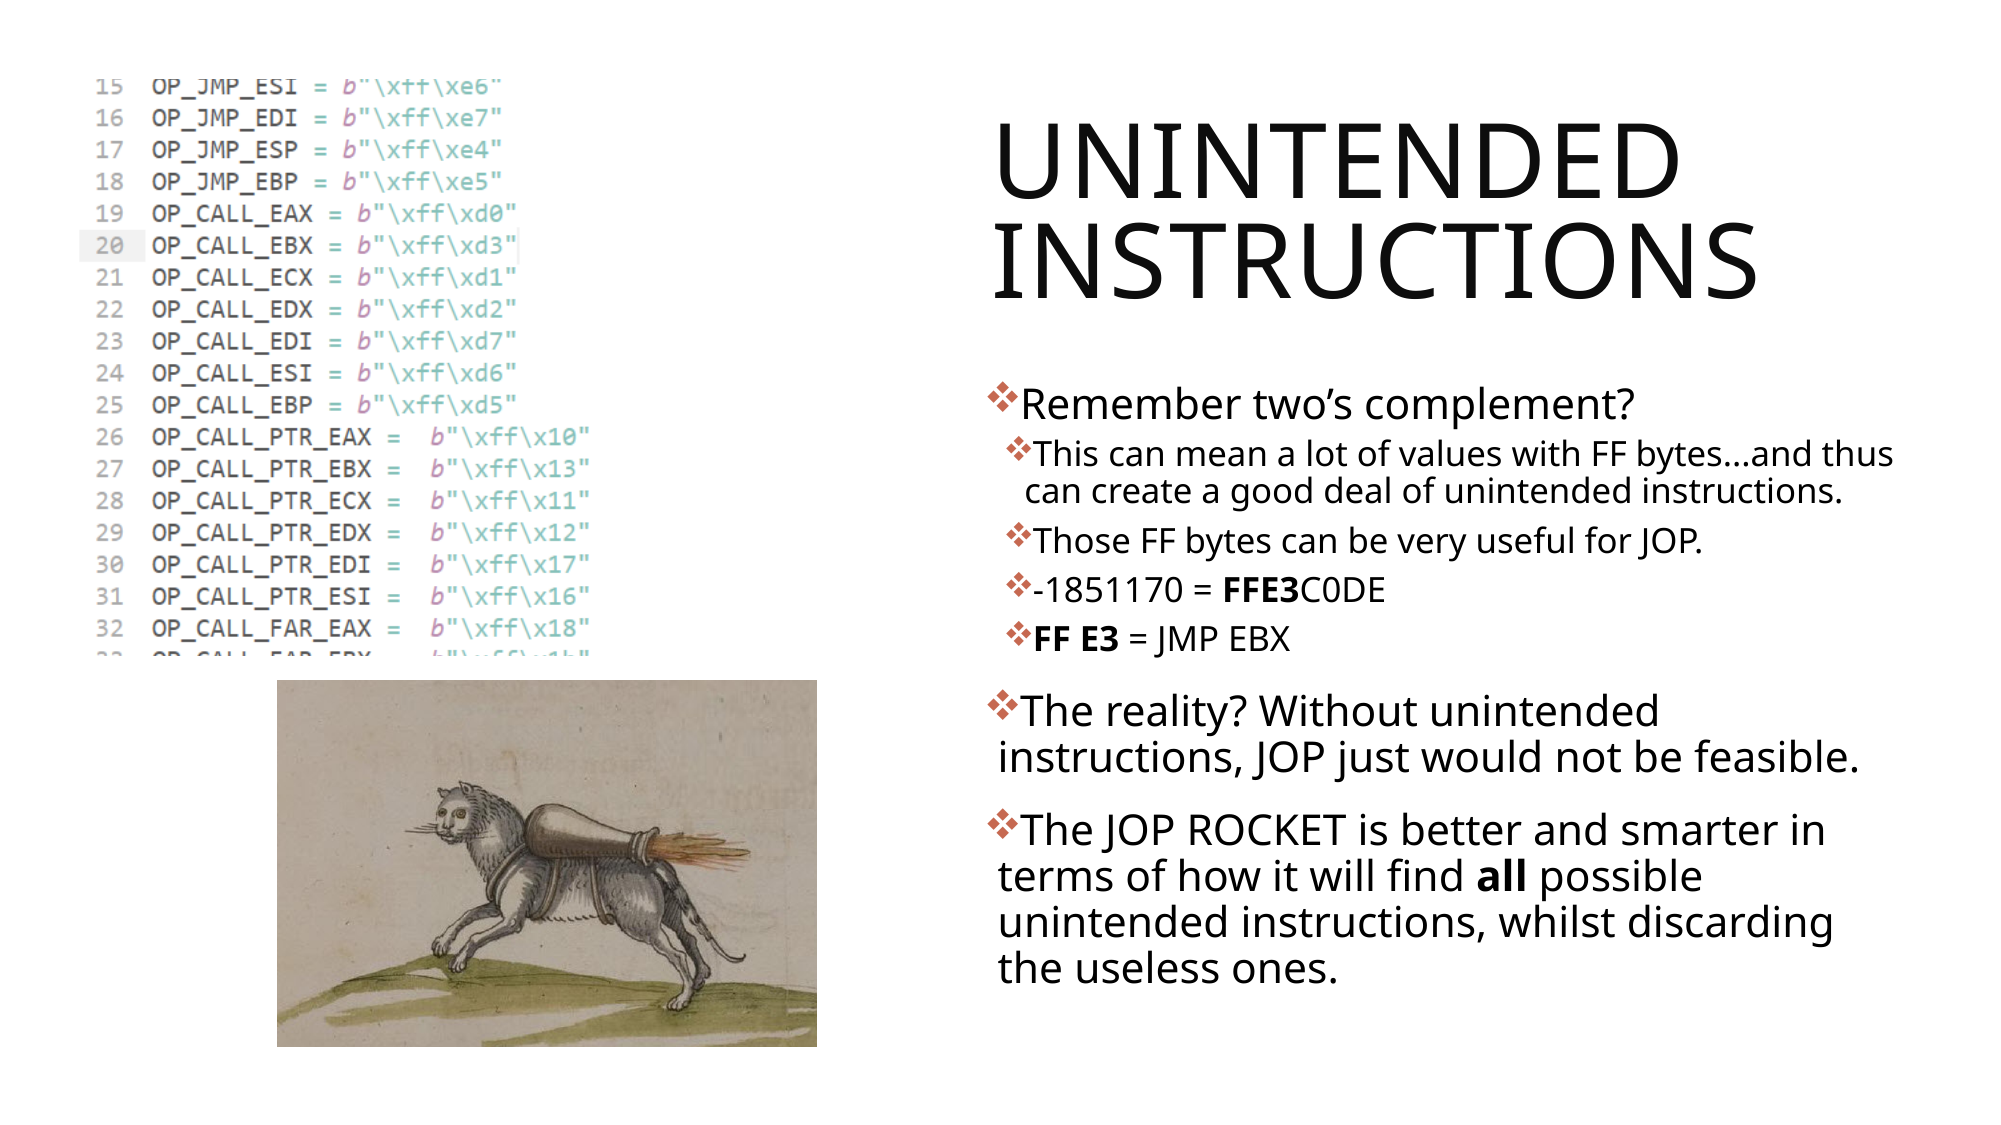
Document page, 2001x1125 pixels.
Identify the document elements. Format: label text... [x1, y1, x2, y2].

picture [276, 680, 818, 1048]
title Unintended Instructions [976, 96, 1918, 342]
list Remember two’s complement? This can mean a lot of values with FF bytes...and thus can create a good deal of unintended instructions. Those FF bytes can be very useful for JOP. -1851170 = FFE3C0DE FF E3 = JMP EBX The reality? Without unintended instructions, JOP just would not be feasible. The JOP ROCKET is better and smarter in terms of how it will find all possible unintended instructions, whilst discarding the useless ones. [976, 375, 1918, 1035]
picture [79, 79, 613, 656]
